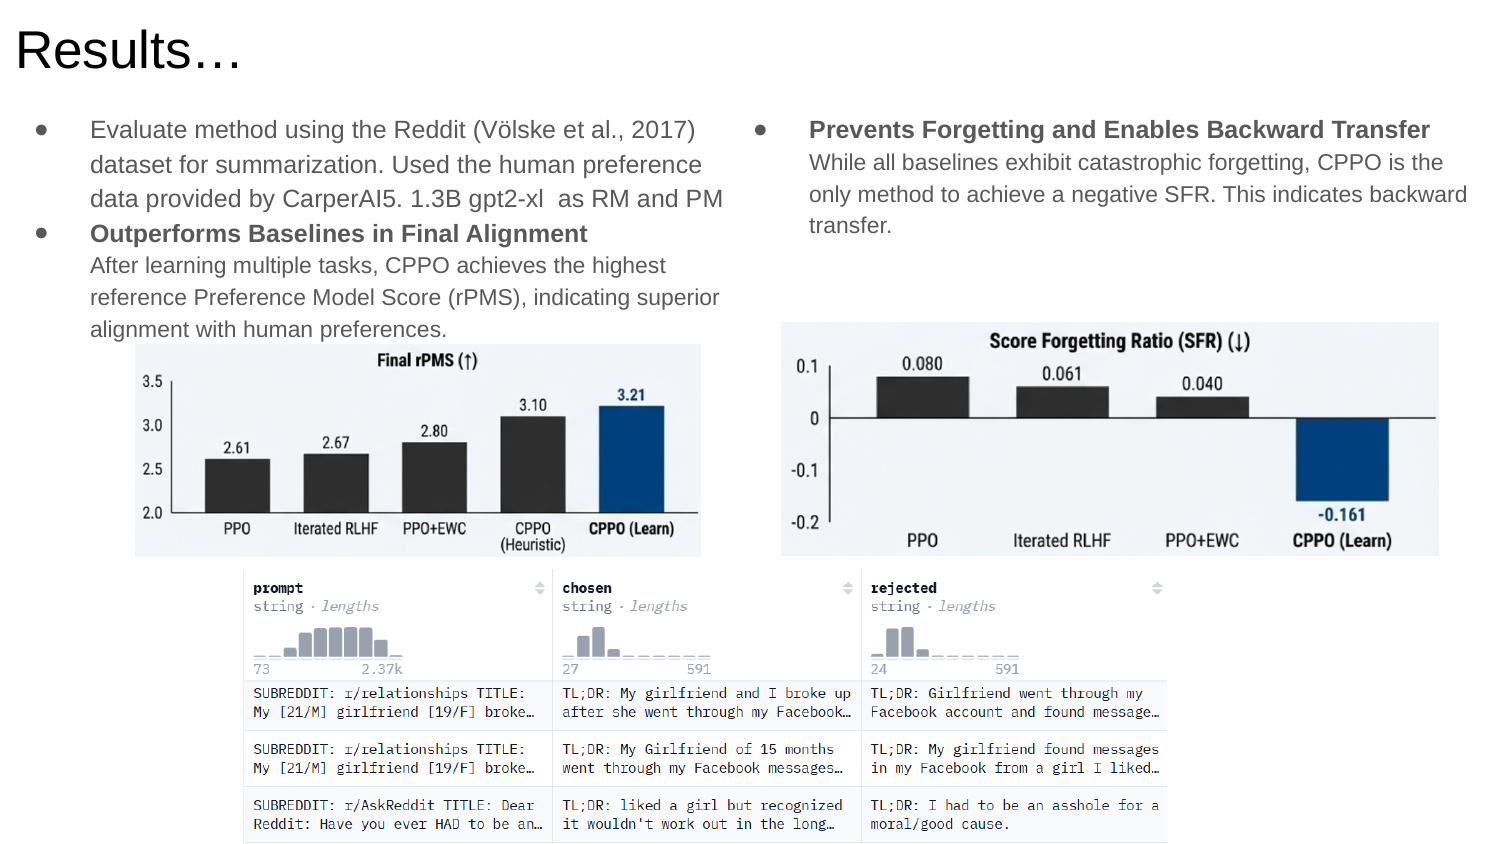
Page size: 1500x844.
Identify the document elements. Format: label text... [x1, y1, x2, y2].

picture [134, 344, 701, 557]
picture [234, 569, 1167, 844]
text_box Prevents Forgetting and Enables Backward Transfer While all baselines exhibit catastrophic forgetting, CPPO is the only method to achieve a negative SFR. This indicates backward transfer. [719, 94, 1500, 655]
title Results… [0, 0, 1399, 94]
list Evaluate method using the Reddit (Völske et al., 2017) dataset for summarization. Used the human preference data provided by CarperAI5. 1.3B gpt2-xl as RM and PM Outperforms Baselines in Final Alignment After learning multiple tasks, CPPO achieves the highest reference Preference Model Score (rPMS), indicating superior alignment with human preferences. [0, 93, 751, 625]
picture [780, 321, 1439, 557]
